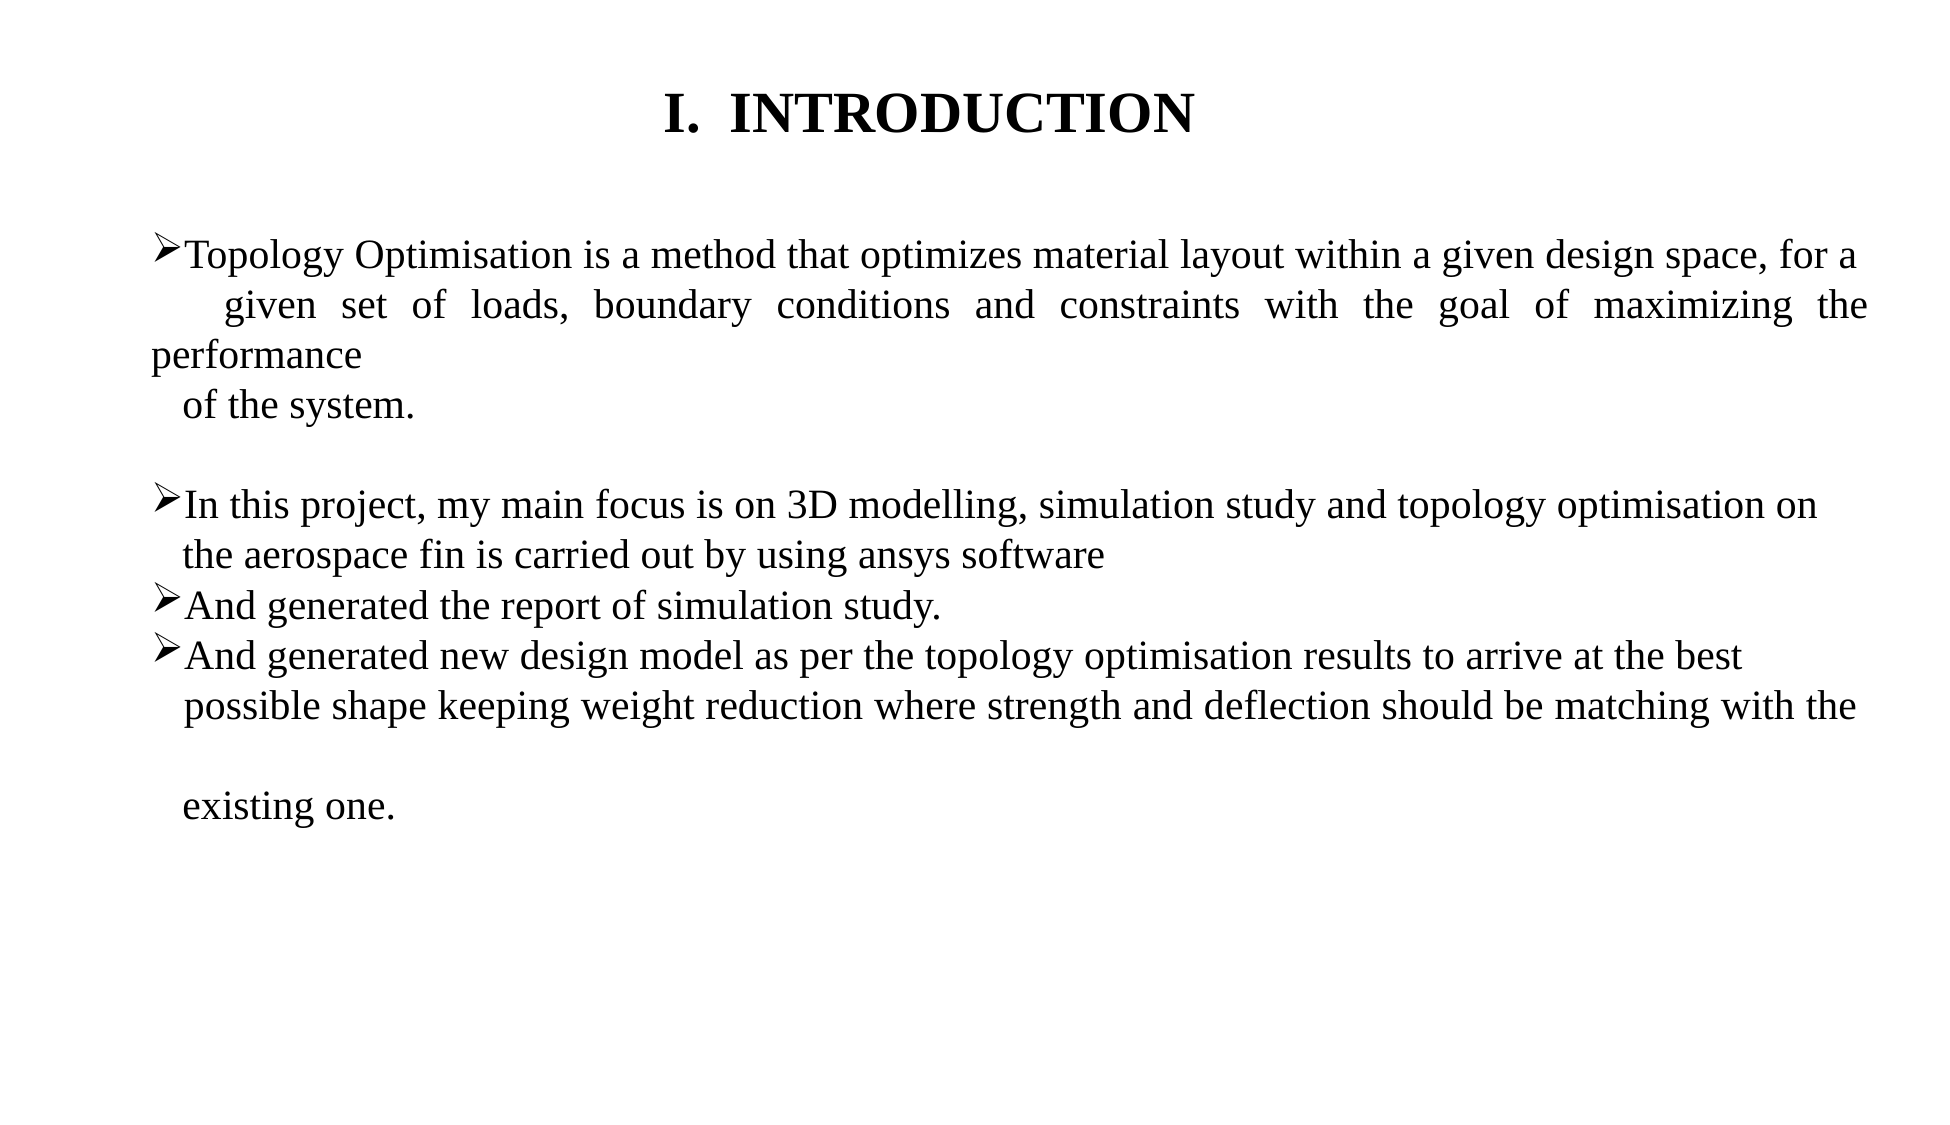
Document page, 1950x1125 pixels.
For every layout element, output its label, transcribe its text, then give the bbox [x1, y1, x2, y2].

text_box I. INTRODUCTION [648, 66, 1398, 152]
text_box Topology Optimisation is a method that optimizes material layout within a given design space, for a given set of loads, boundary conditions and constraints with the goal of maximizing the performance of the system. In this project, my main focus is on 3D modelling, simulation study and topology optimisation on the aerospace fin is carried out by using ansys software And generated the report of simulation study. And generated new design model as per the topology optimisation results to arrive at the best possible shape keeping weight reduction where strength and deflection should be matching with the existing one. [136, 219, 1885, 835]
